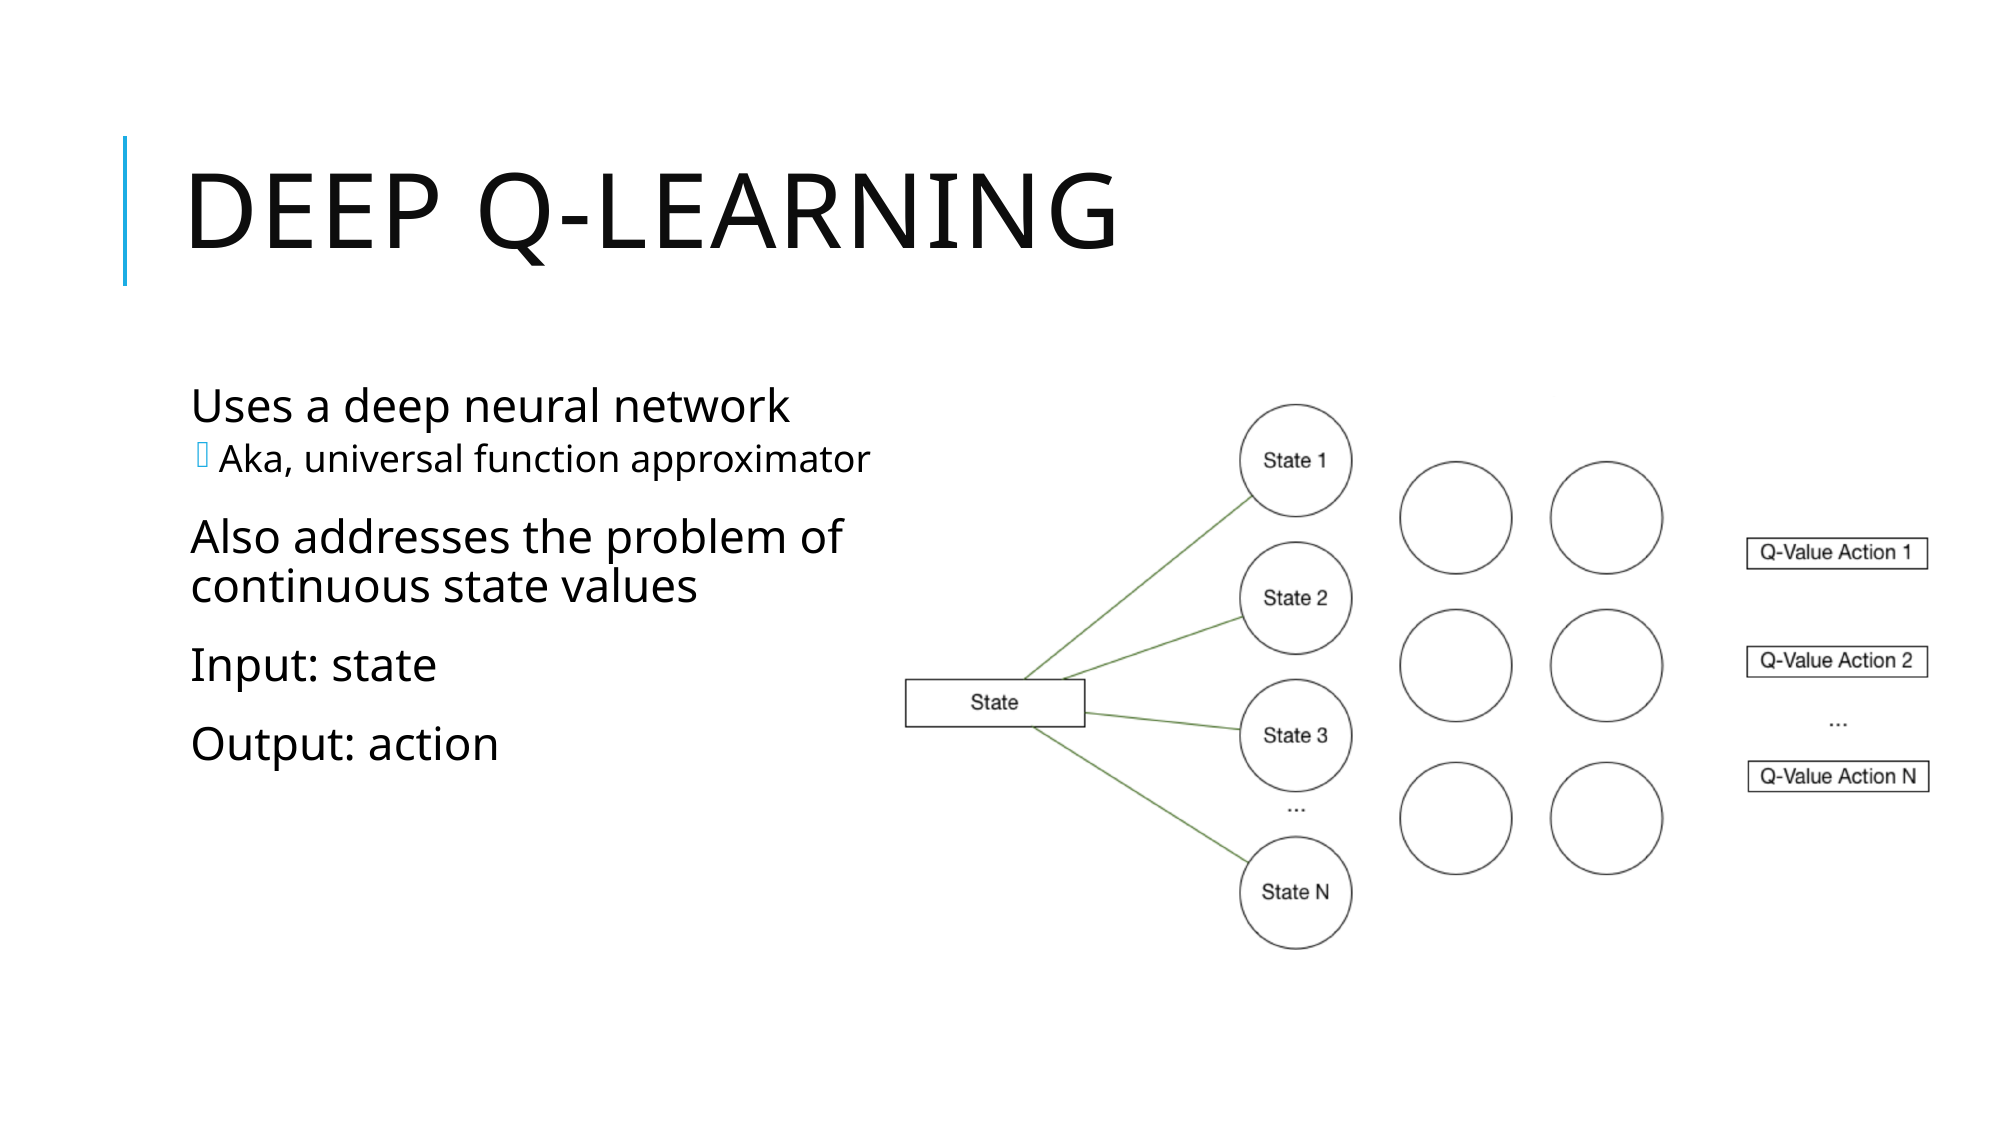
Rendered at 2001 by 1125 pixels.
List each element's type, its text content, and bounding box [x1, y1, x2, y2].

picture [886, 396, 1938, 960]
list Uses a deep neural network Aka, universal function approximator Also addresses the problem of continuous state values Input: state Output: action [168, 375, 888, 1035]
title Deep Q-Learning [168, 96, 1763, 342]
